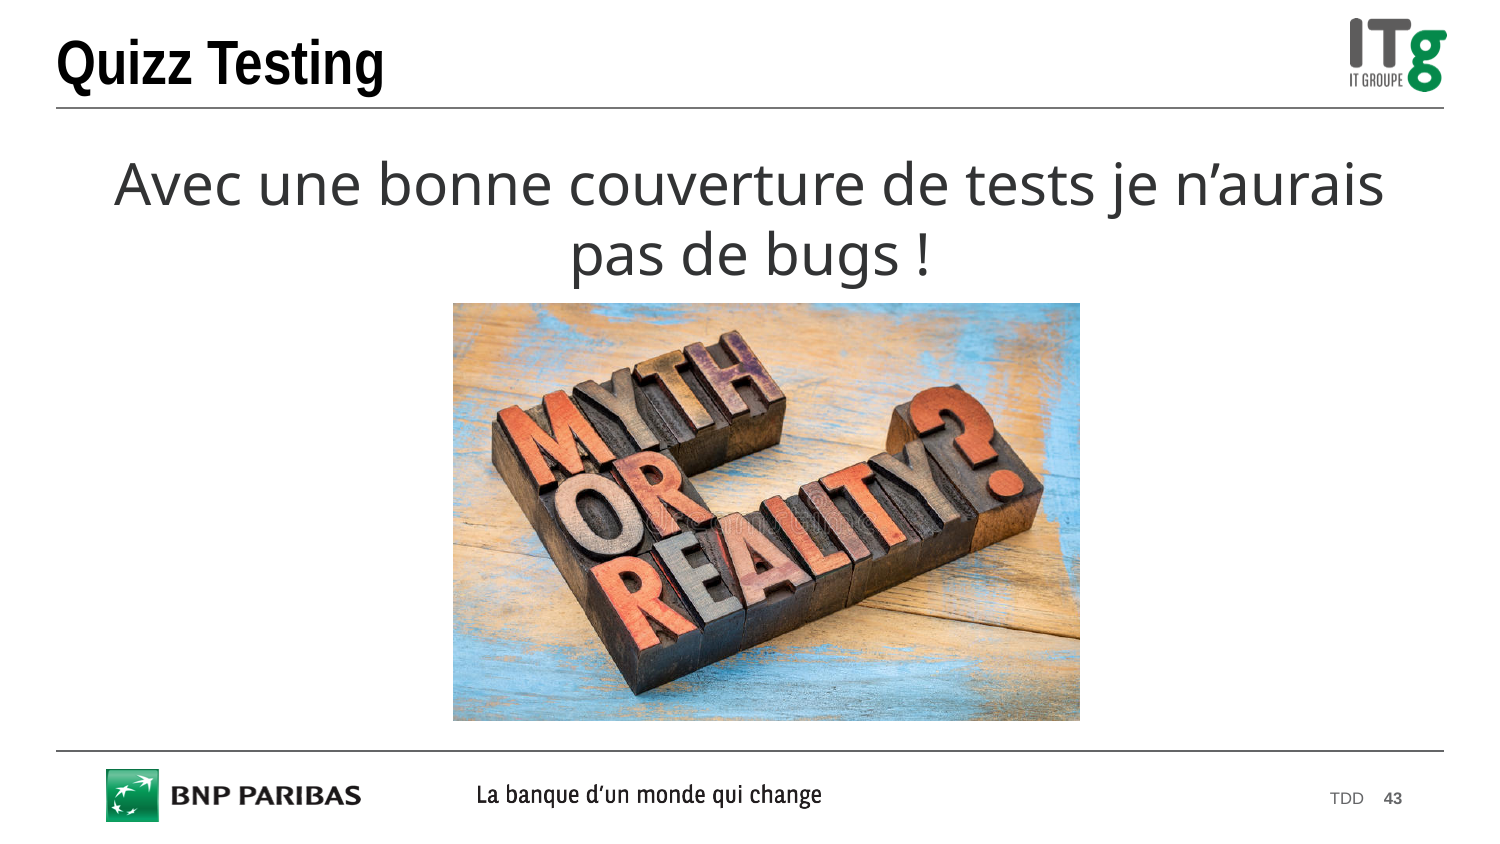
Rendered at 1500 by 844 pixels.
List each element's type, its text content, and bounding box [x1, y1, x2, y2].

picture [453, 303, 1080, 722]
picture [478, 784, 821, 809]
list Avec une bonne couverture de tests je n’aurais pas de bugs ! [56, 139, 1444, 729]
slide_number 43 [1372, 786, 1403, 810]
title Quizz Testing [56, 14, 1444, 106]
footer TDD [1033, 786, 1365, 810]
picture [106, 769, 361, 822]
